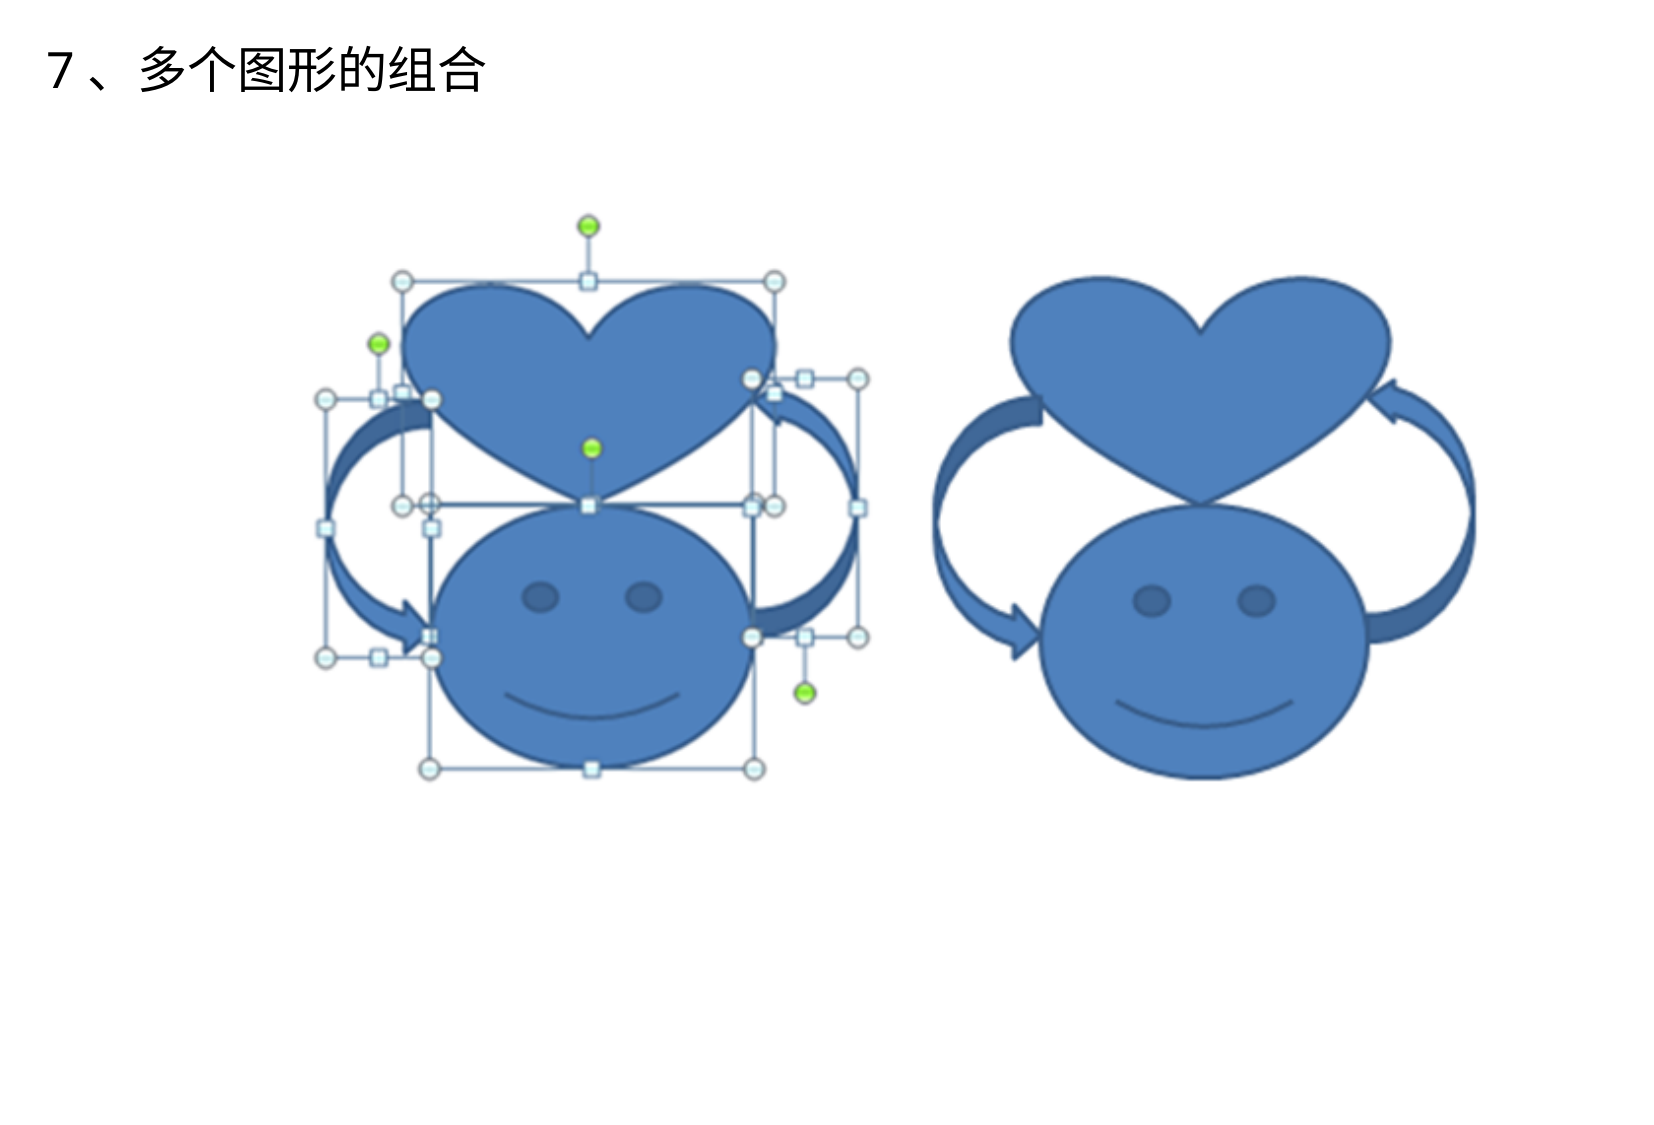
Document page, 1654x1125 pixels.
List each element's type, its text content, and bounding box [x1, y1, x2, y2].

text_box 7、多个图形的组合 [31, 30, 502, 106]
picture [235, 207, 1515, 811]
